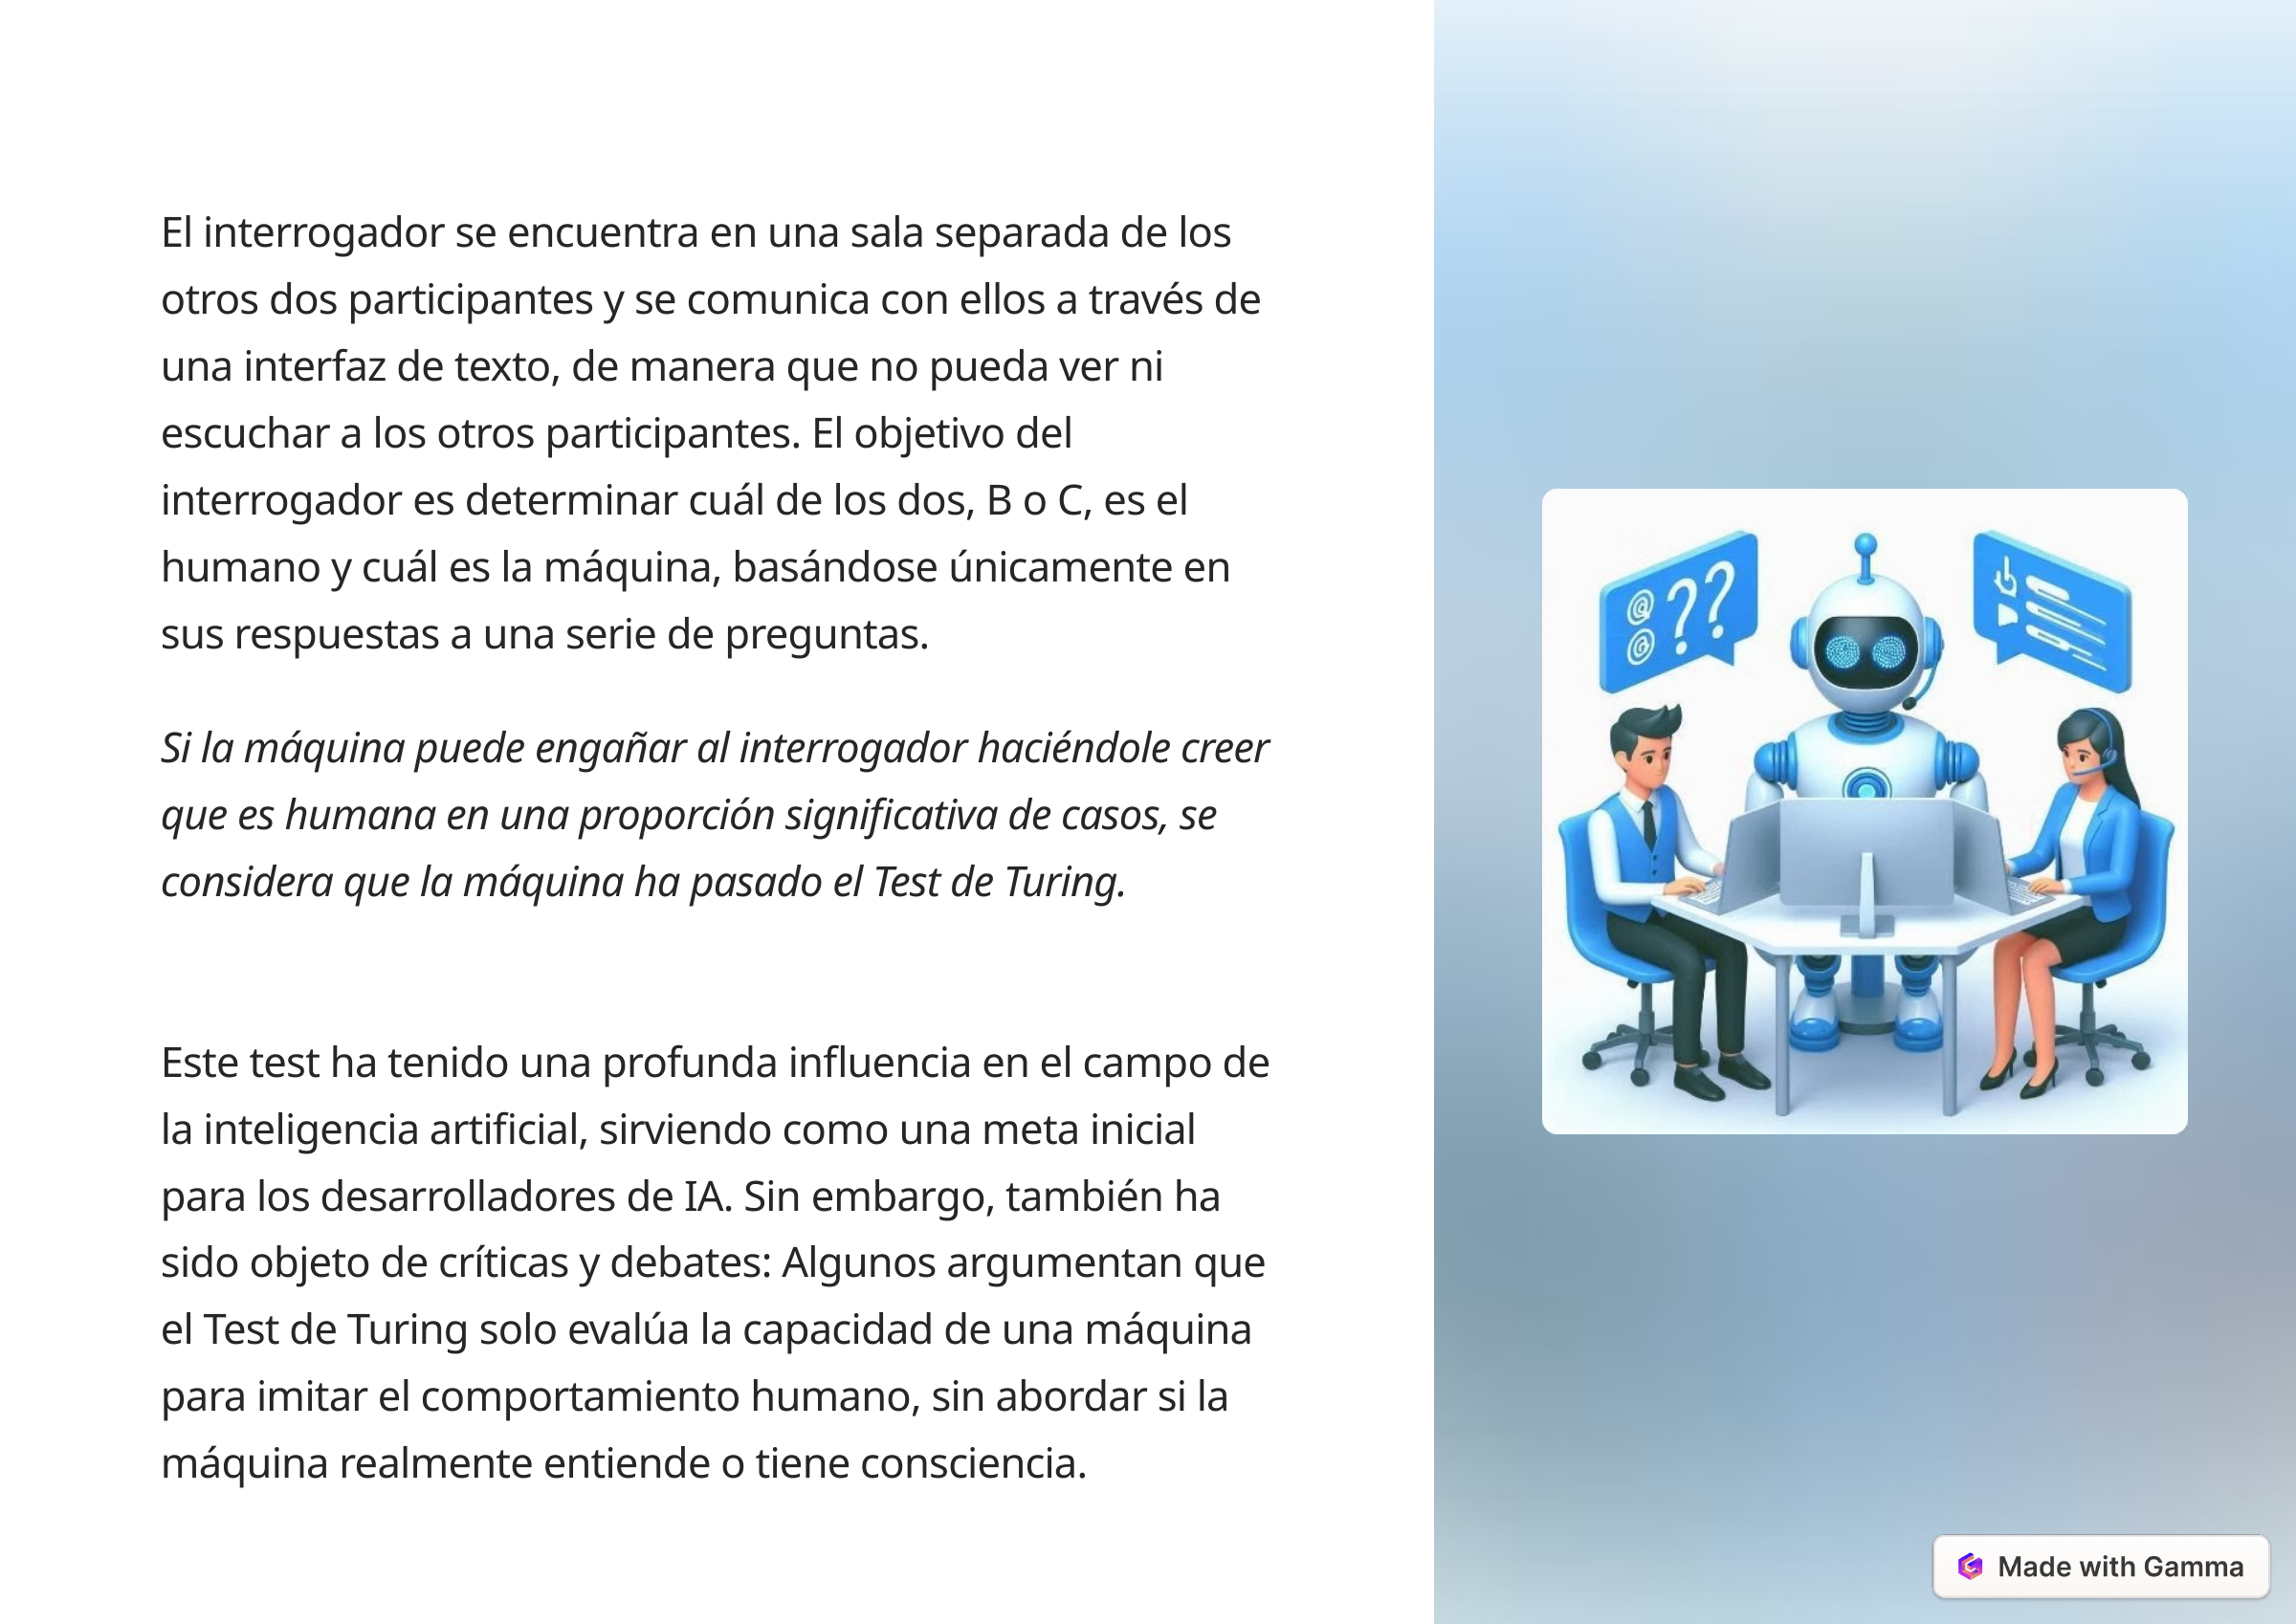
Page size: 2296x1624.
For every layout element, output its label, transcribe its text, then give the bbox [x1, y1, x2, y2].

text_box Si la máquina puede engañar al interrogador haciéndole creer que es humana en una proporción significativa de casos, se considera que la máquina ha pasado el Test de Turing. [146, 696, 1289, 965]
text_box [0, 0, 1434, 1624]
text_box Este test ha tenido una profunda influencia en el campo de la inteligencia artificial, sirviendo como una meta inicial para los desarrolladores de IA. Sin embargo, también ha sido objeto de críticas y debates: Algunos argumentan que el Test de Turing solo evalúa la capacidad de una máquina para imitar el comportamiento humano, sin abordar si la máquina realmente entiende o tiene consciencia. [146, 1011, 1289, 1480]
text_box El interrogador se encuentra en una sala separada de los otros dos participantes y se comunica con ellos a través de una interfaz de texto, de manera que no pueda ver ni escuchar a los otros participantes. El objetivo del interrogador es determinar cuál de los dos, B o C, es el humano y cuál es la máquina, basándose únicamente en sus respuestas a una serie de preguntas. [146, 182, 1289, 650]
picture [1434, 0, 2296, 1624]
